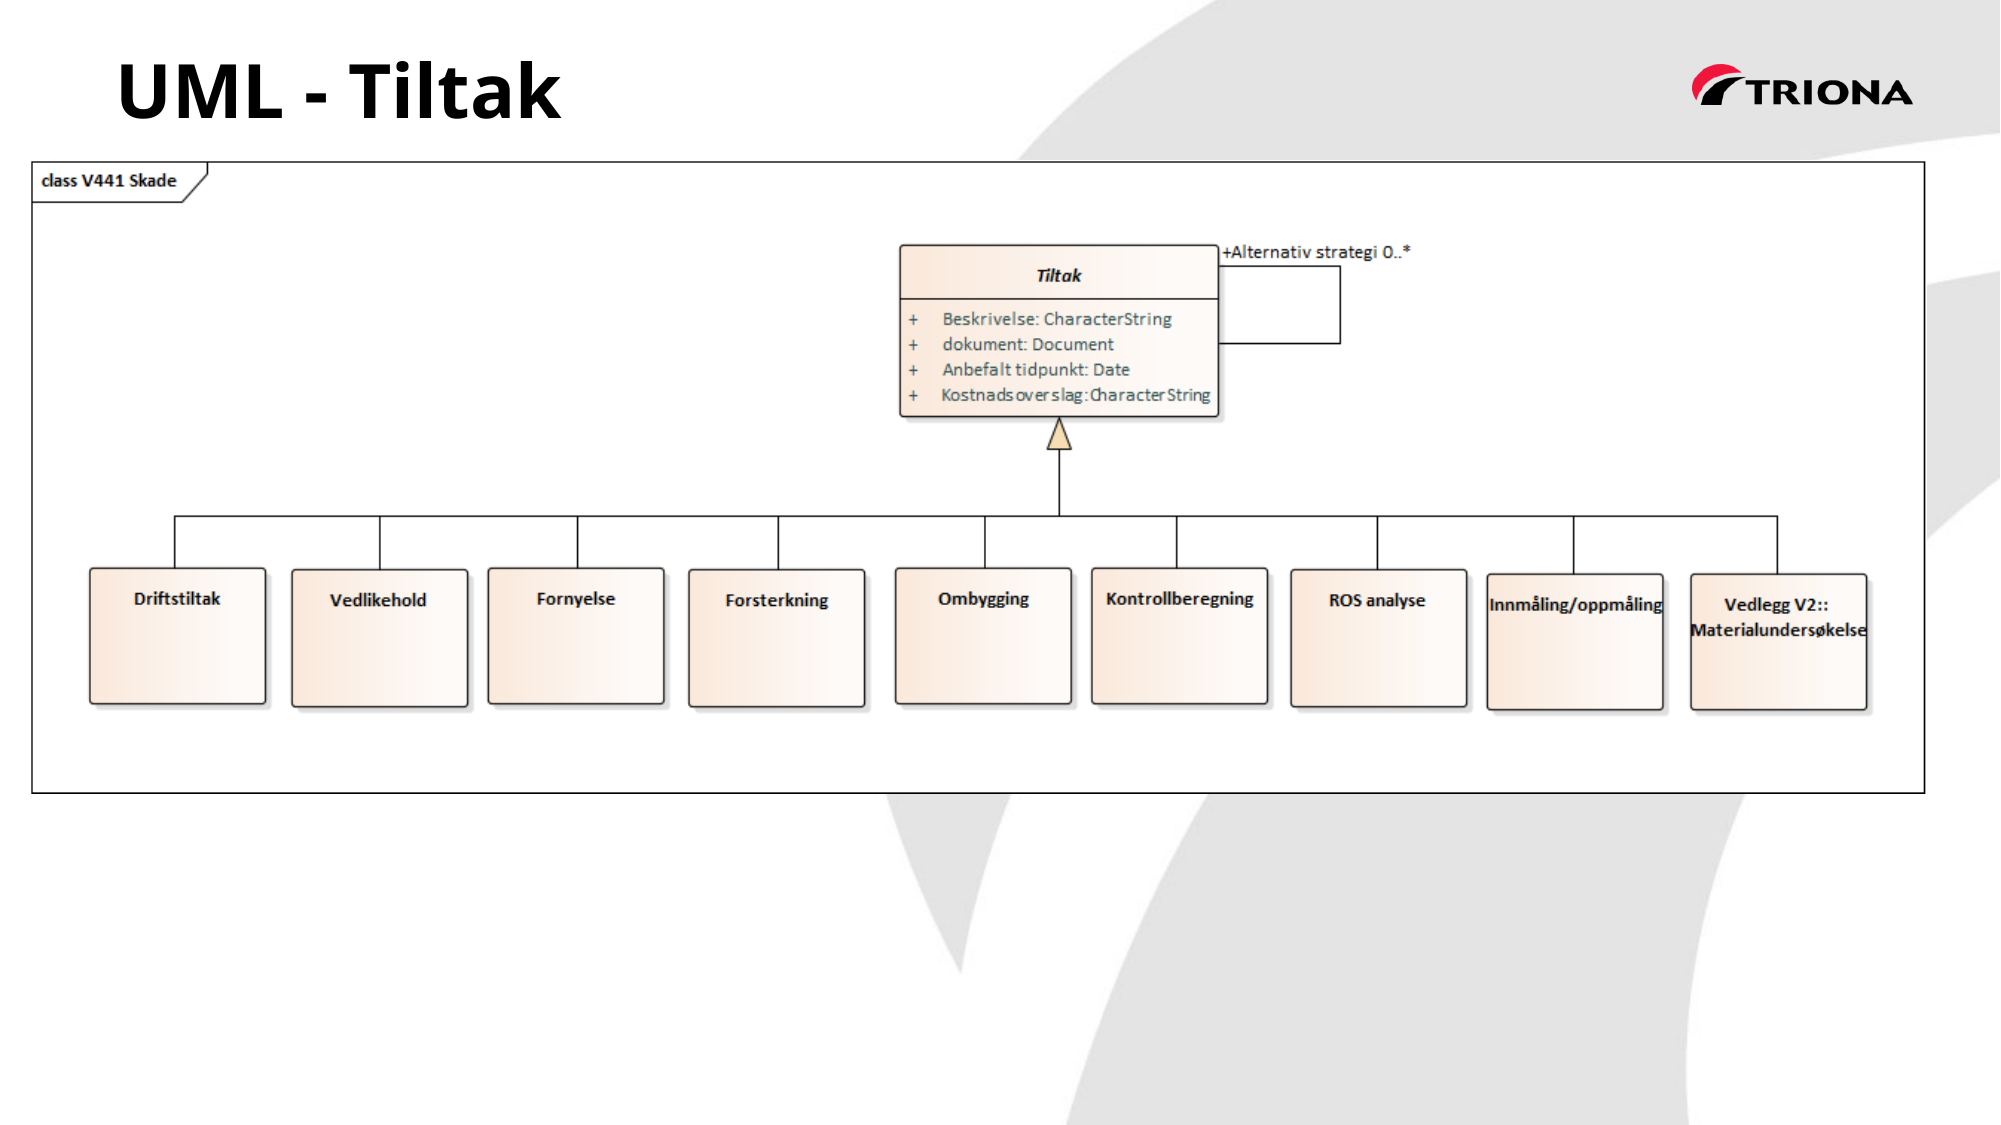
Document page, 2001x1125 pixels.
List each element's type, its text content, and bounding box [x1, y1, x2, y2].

title UML - Tiltak [100, 2, 1693, 160]
picture [0, 0, 2000, 1125]
